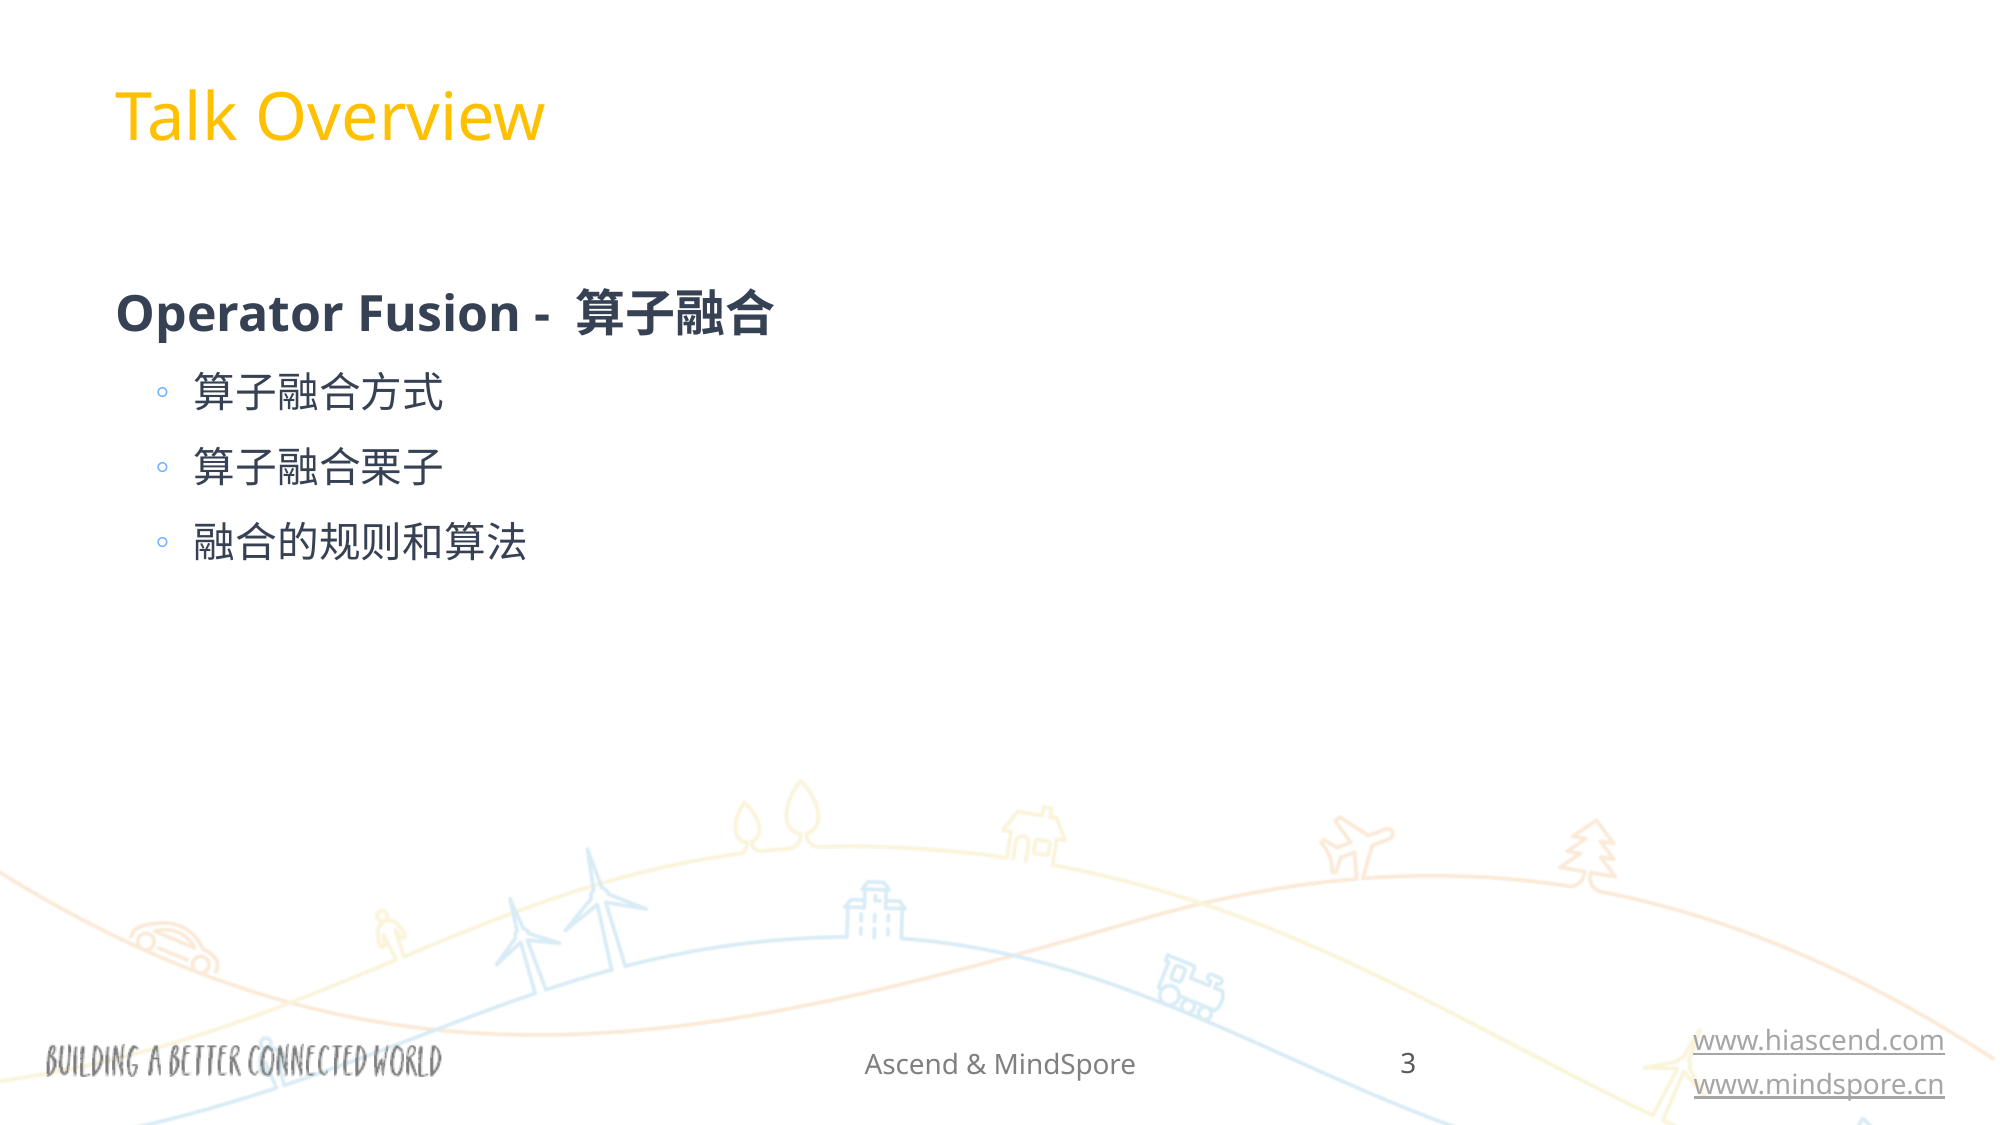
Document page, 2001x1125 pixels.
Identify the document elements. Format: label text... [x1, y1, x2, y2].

picture [23, 1023, 468, 1105]
text_box Operator Fusion - 算子融合 算子融合方式 算子融合栗子 融合的规则和算法 [101, 243, 1900, 975]
text_box Talk Overview [101, 66, 1900, 163]
